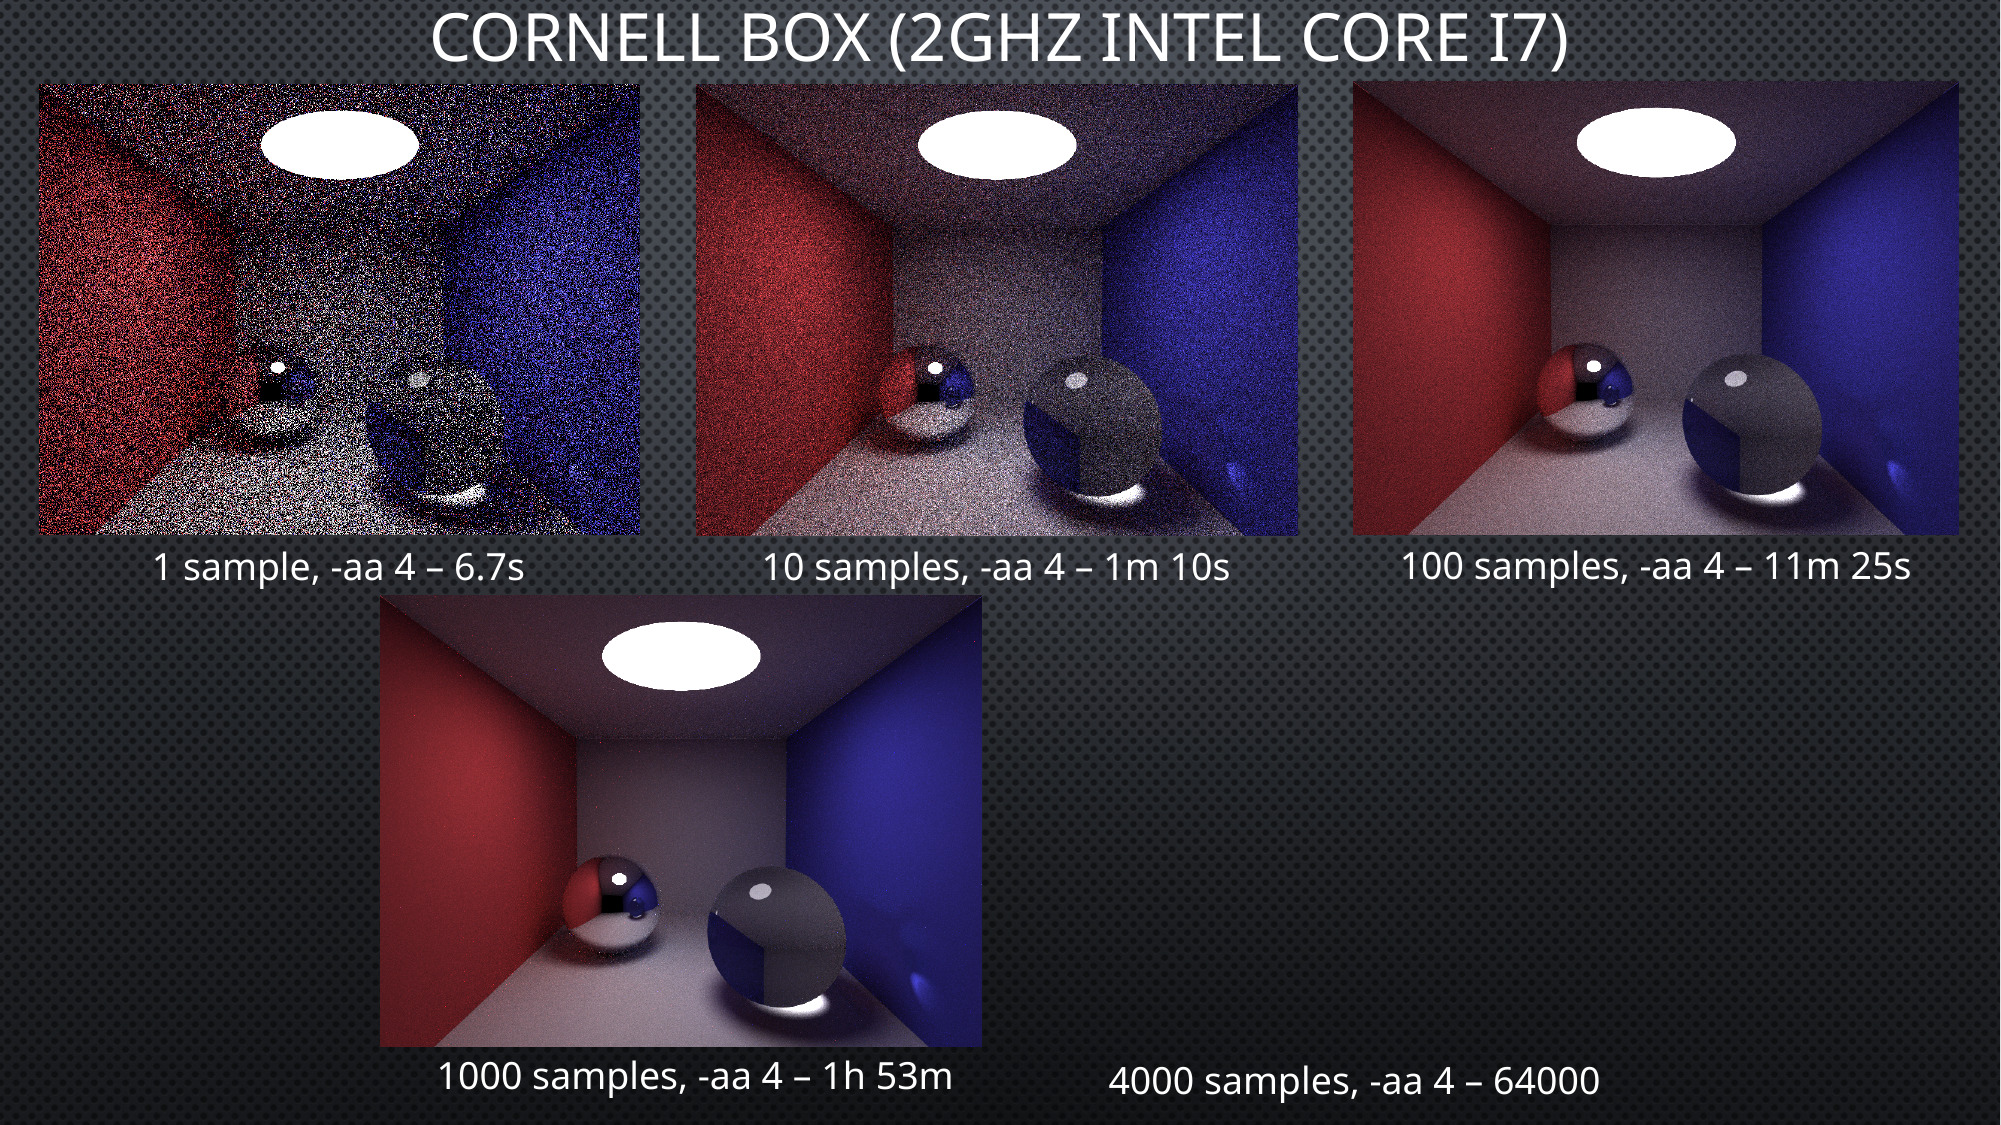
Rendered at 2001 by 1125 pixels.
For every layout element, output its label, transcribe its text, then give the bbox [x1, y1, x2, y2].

text_box 1 sample, -aa 4 – 6.7s [137, 536, 541, 596]
picture [380, 595, 982, 1047]
text_box 1000 samples, -aa 4 – 1h 53m [421, 1047, 970, 1105]
text_box 10 samples, -aa 4 – 1m 10s [746, 537, 1246, 596]
text_box 4000 samples, -aa 4 – 64000 [1093, 1049, 1617, 1109]
picture [39, 84, 640, 536]
text_box 100 samples, -aa 4 – 11m 25s [1384, 536, 1927, 595]
title Cornell box (2ghz intel core i7) [0, 0, 2000, 103]
picture [1353, 81, 1959, 536]
picture [695, 84, 1298, 537]
